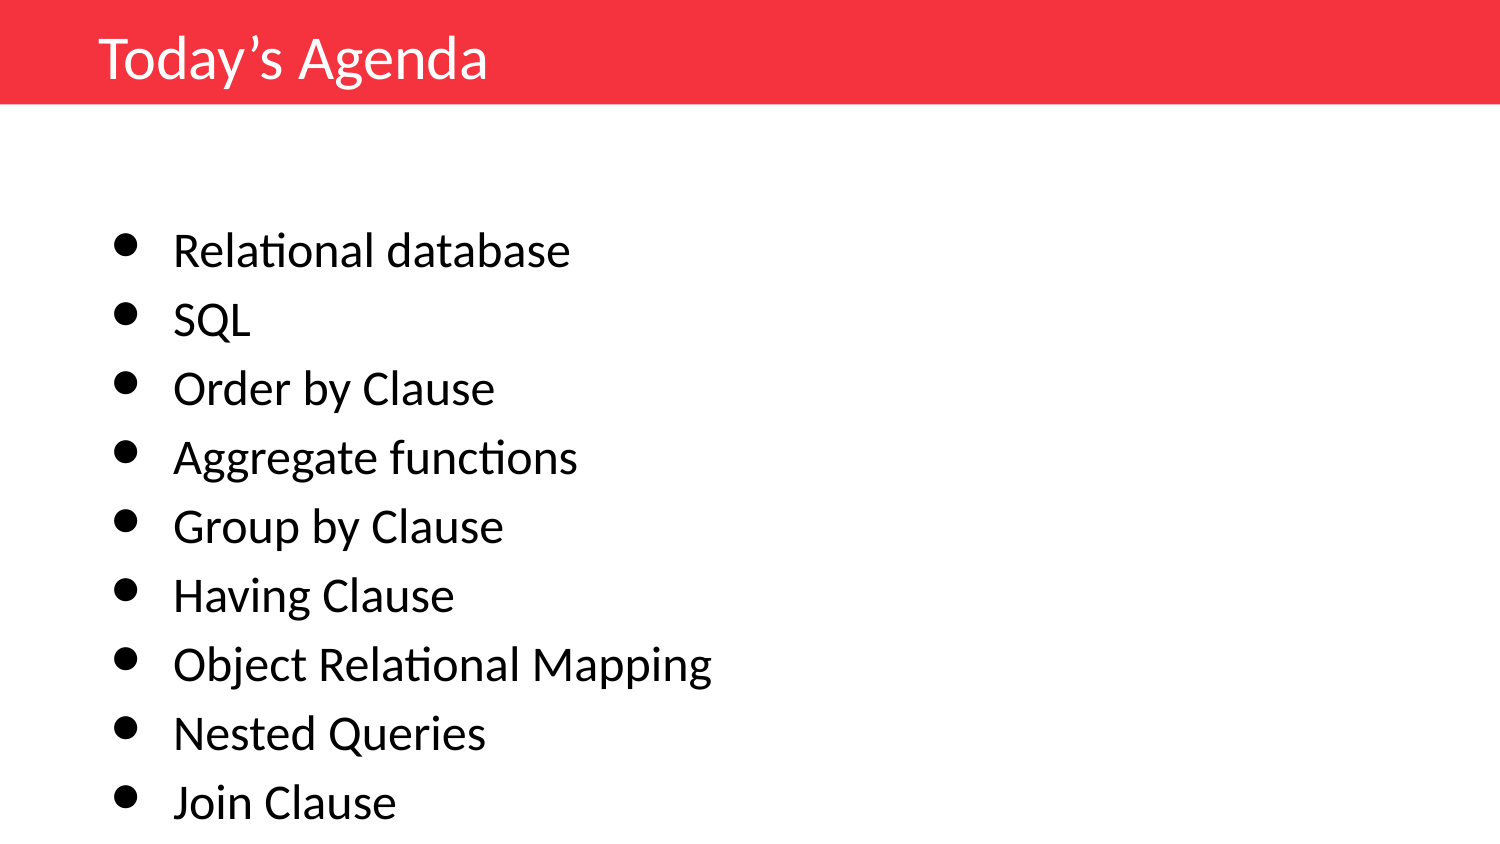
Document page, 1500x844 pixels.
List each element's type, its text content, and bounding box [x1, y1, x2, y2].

text_box Today’s Agenda [83, 2, 563, 138]
text_box [0, 0, 1500, 105]
text_box Relational database SQL Order by Clause Aggregate functions Group by Clause Having Clause Object Relational Mapping Nested Queries Join Clause [83, 193, 875, 844]
